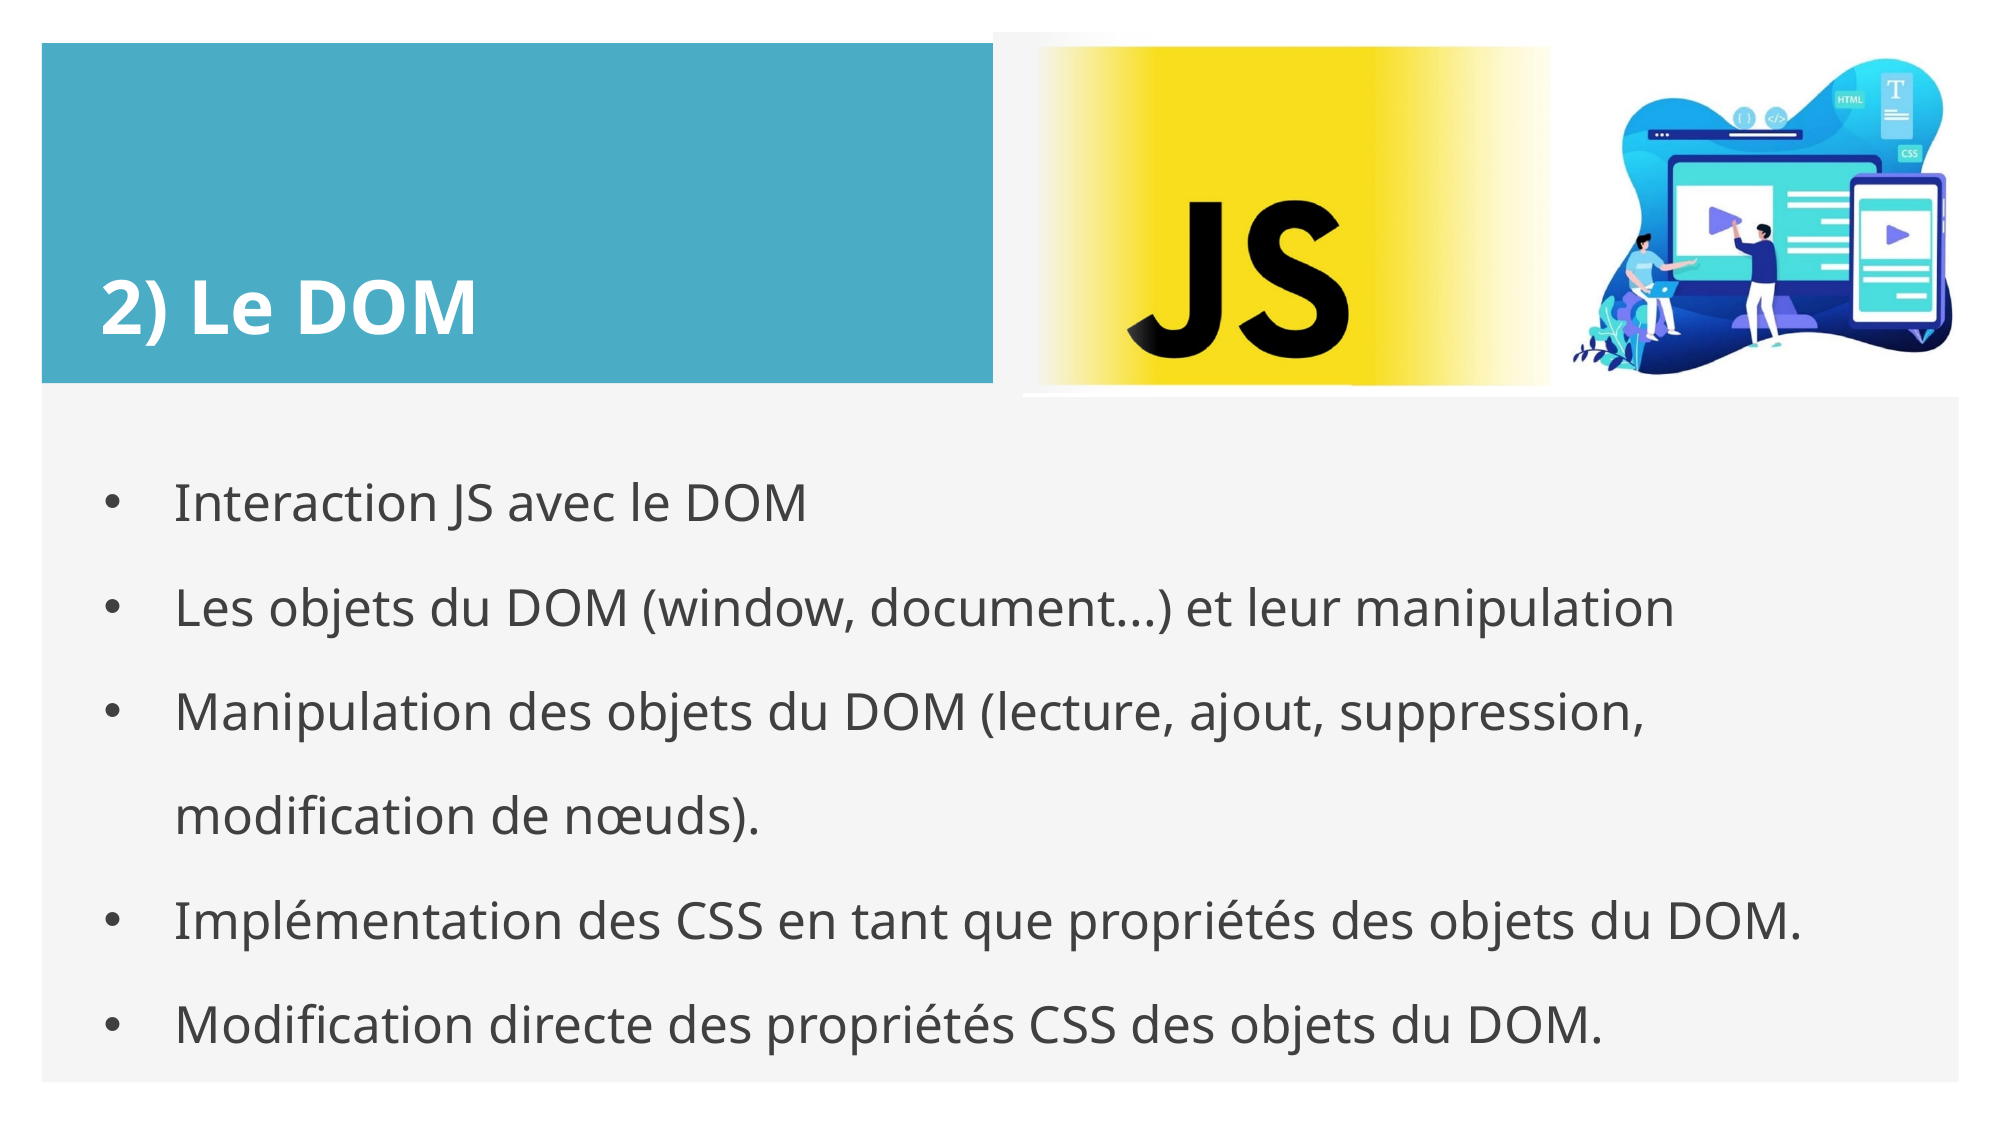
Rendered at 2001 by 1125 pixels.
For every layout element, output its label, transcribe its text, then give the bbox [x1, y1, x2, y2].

text_box [992, 31, 1158, 393]
picture [1022, 35, 1982, 397]
title 2) Le DOM [85, 81, 964, 357]
list Interaction JS avec le DOM Les objets du DOM (window, document...) et leur manipulation Manipulation des objets du DOM (lecture, ajout, suppression, modification de nœuds). Implémentation des CSS en tant que propriétés des objets du DOM. Modification directe des propriétés CSS des objets du DOM. [88, 420, 1920, 1073]
